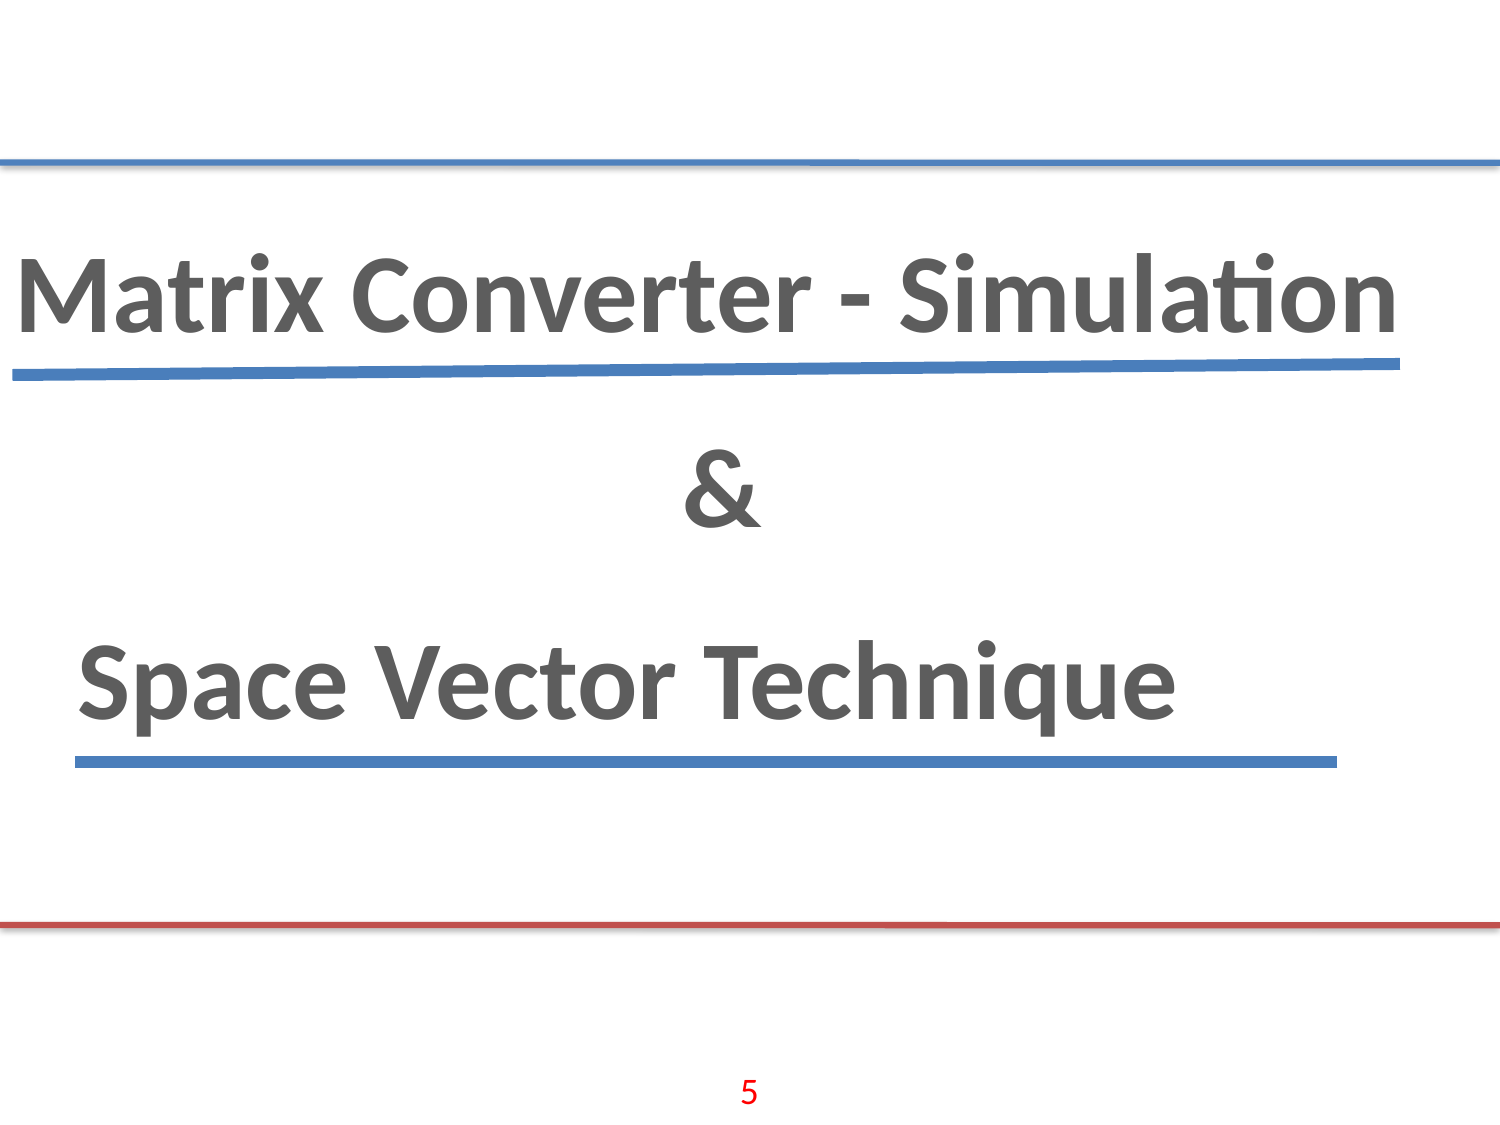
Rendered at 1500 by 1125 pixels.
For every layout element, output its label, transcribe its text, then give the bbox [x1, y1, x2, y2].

text_box & [667, 407, 793, 558]
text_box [12, 363, 1401, 376]
text_box 5 [724, 1059, 813, 1120]
text_box Matrix Converter - Simulation [0, 212, 1460, 363]
text_box Space Vector Technique [62, 599, 1425, 750]
